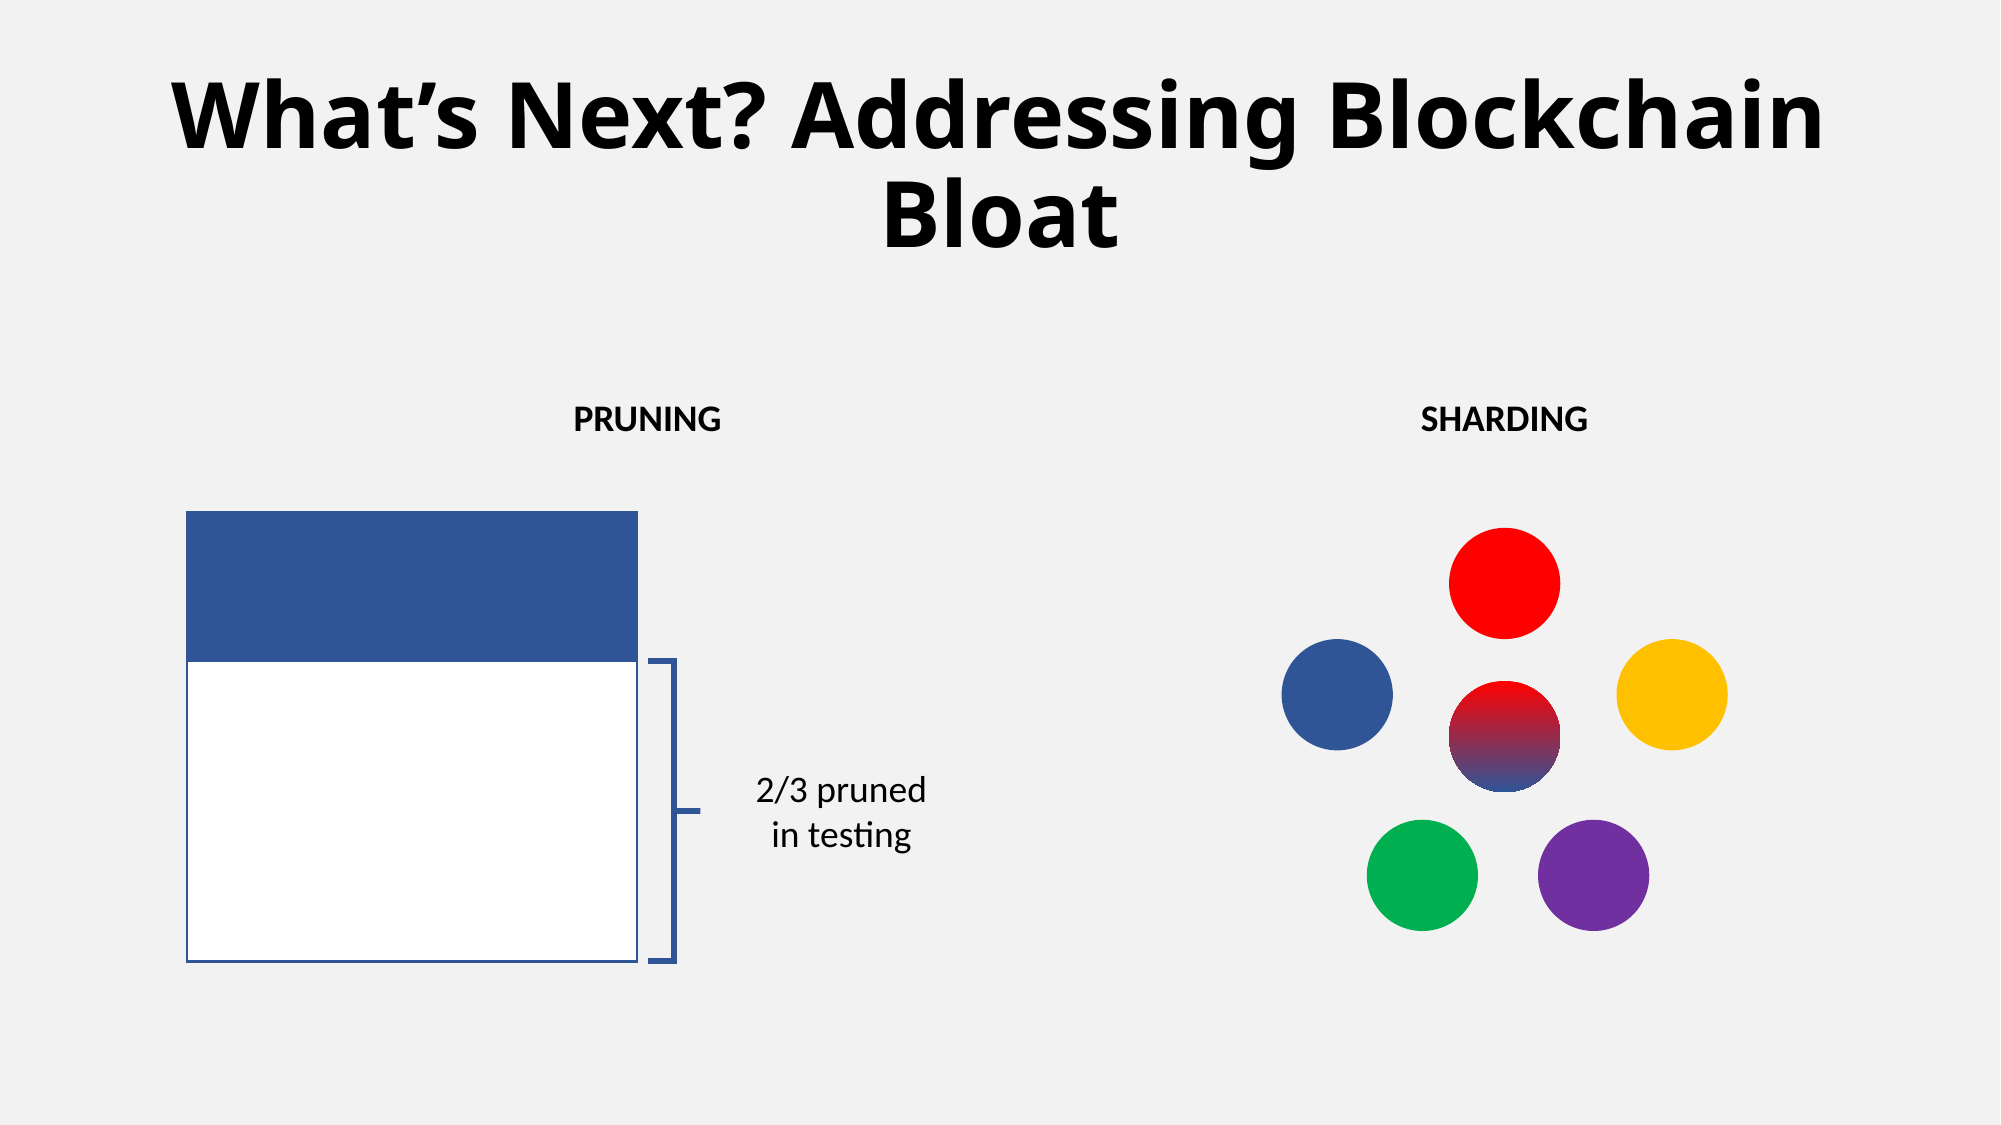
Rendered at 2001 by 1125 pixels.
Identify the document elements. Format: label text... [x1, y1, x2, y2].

text_box [1280, 638, 1394, 752]
text_box [1615, 638, 1729, 752]
text_box [1448, 526, 1562, 641]
text_box [1365, 818, 1480, 933]
title What’s Next? Addressing Blockchain Bloat [137, 59, 1863, 278]
text_box [1448, 679, 1562, 794]
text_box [187, 511, 944, 962]
text_box [1536, 818, 1651, 933]
text_box SHARDING [1405, 386, 1604, 447]
text_box PRUNING [558, 386, 737, 447]
